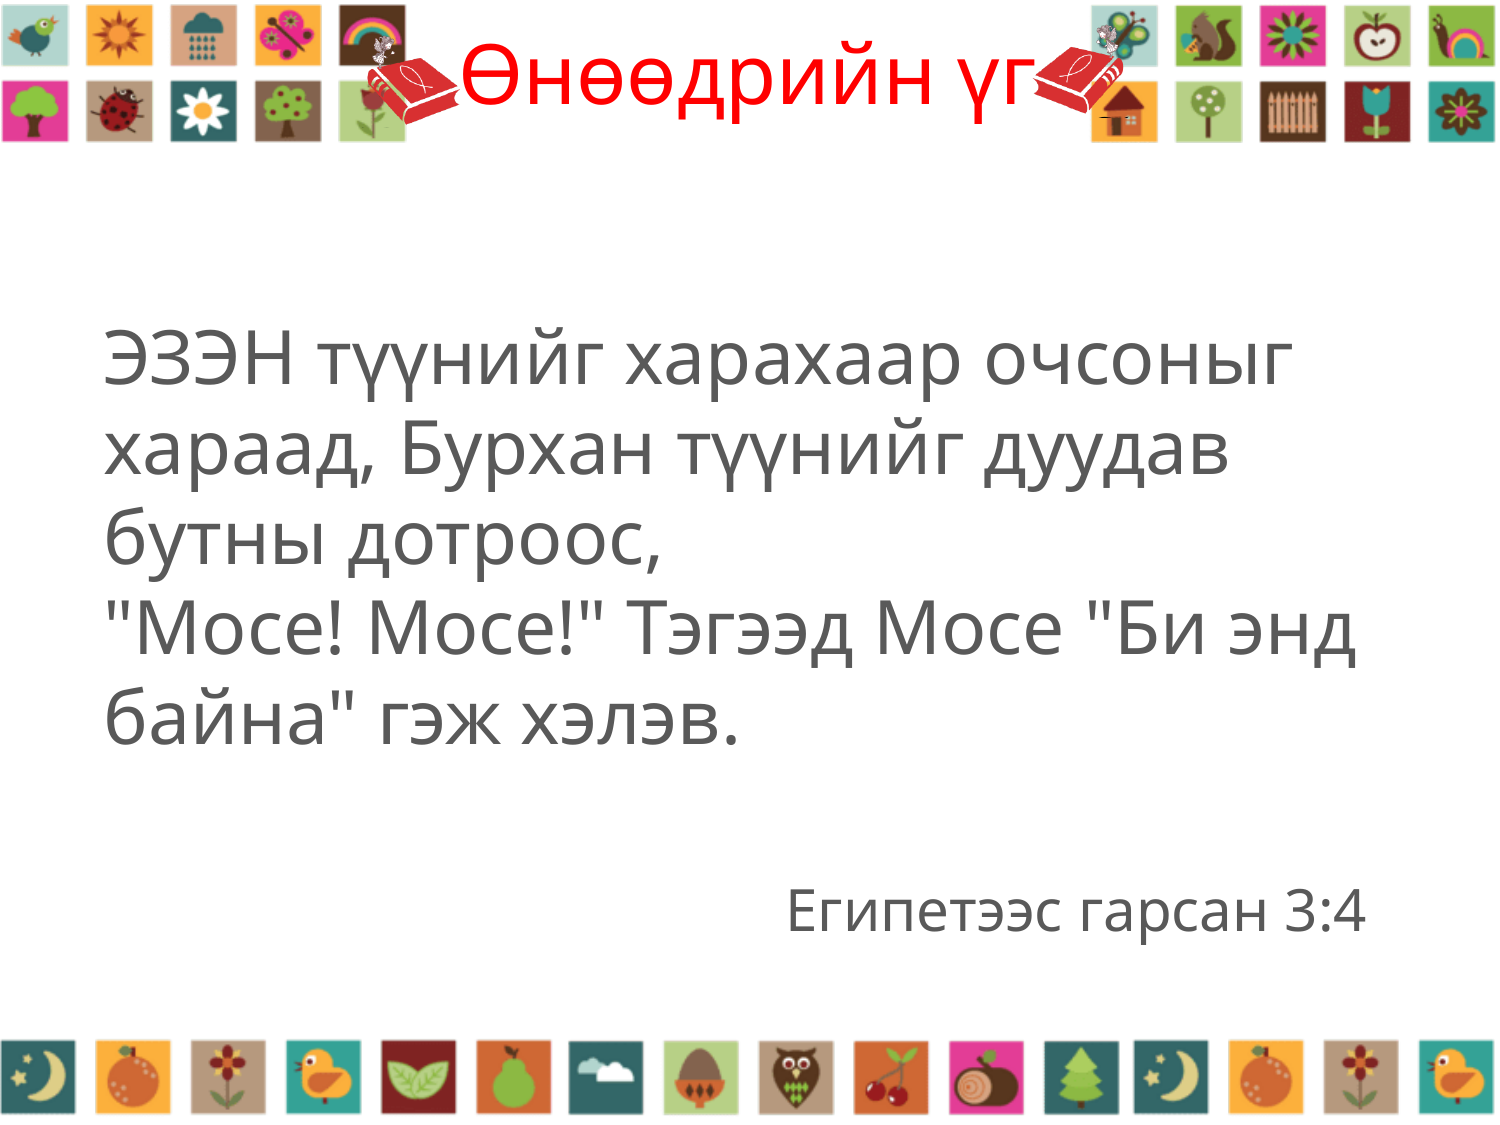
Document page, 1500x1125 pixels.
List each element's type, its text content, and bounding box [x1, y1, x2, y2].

picture [0, 3, 492, 150]
text_box ЭЗЭН түүнийг харахаар очсоныг хараад, Бурхан түүнийг дуудав бутны дотроос, "Мосе! Мосе!" Тэгээд Мосе "Би энд байна" гэж хэлэв. [88, 302, 1436, 858]
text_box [0, 1028, 1500, 1118]
text_box Өнөөдрийн үг [425, 13, 1077, 129]
text_box Египетээс гарсан 3:4 [749, 865, 1382, 951]
picture [1001, 3, 1500, 150]
